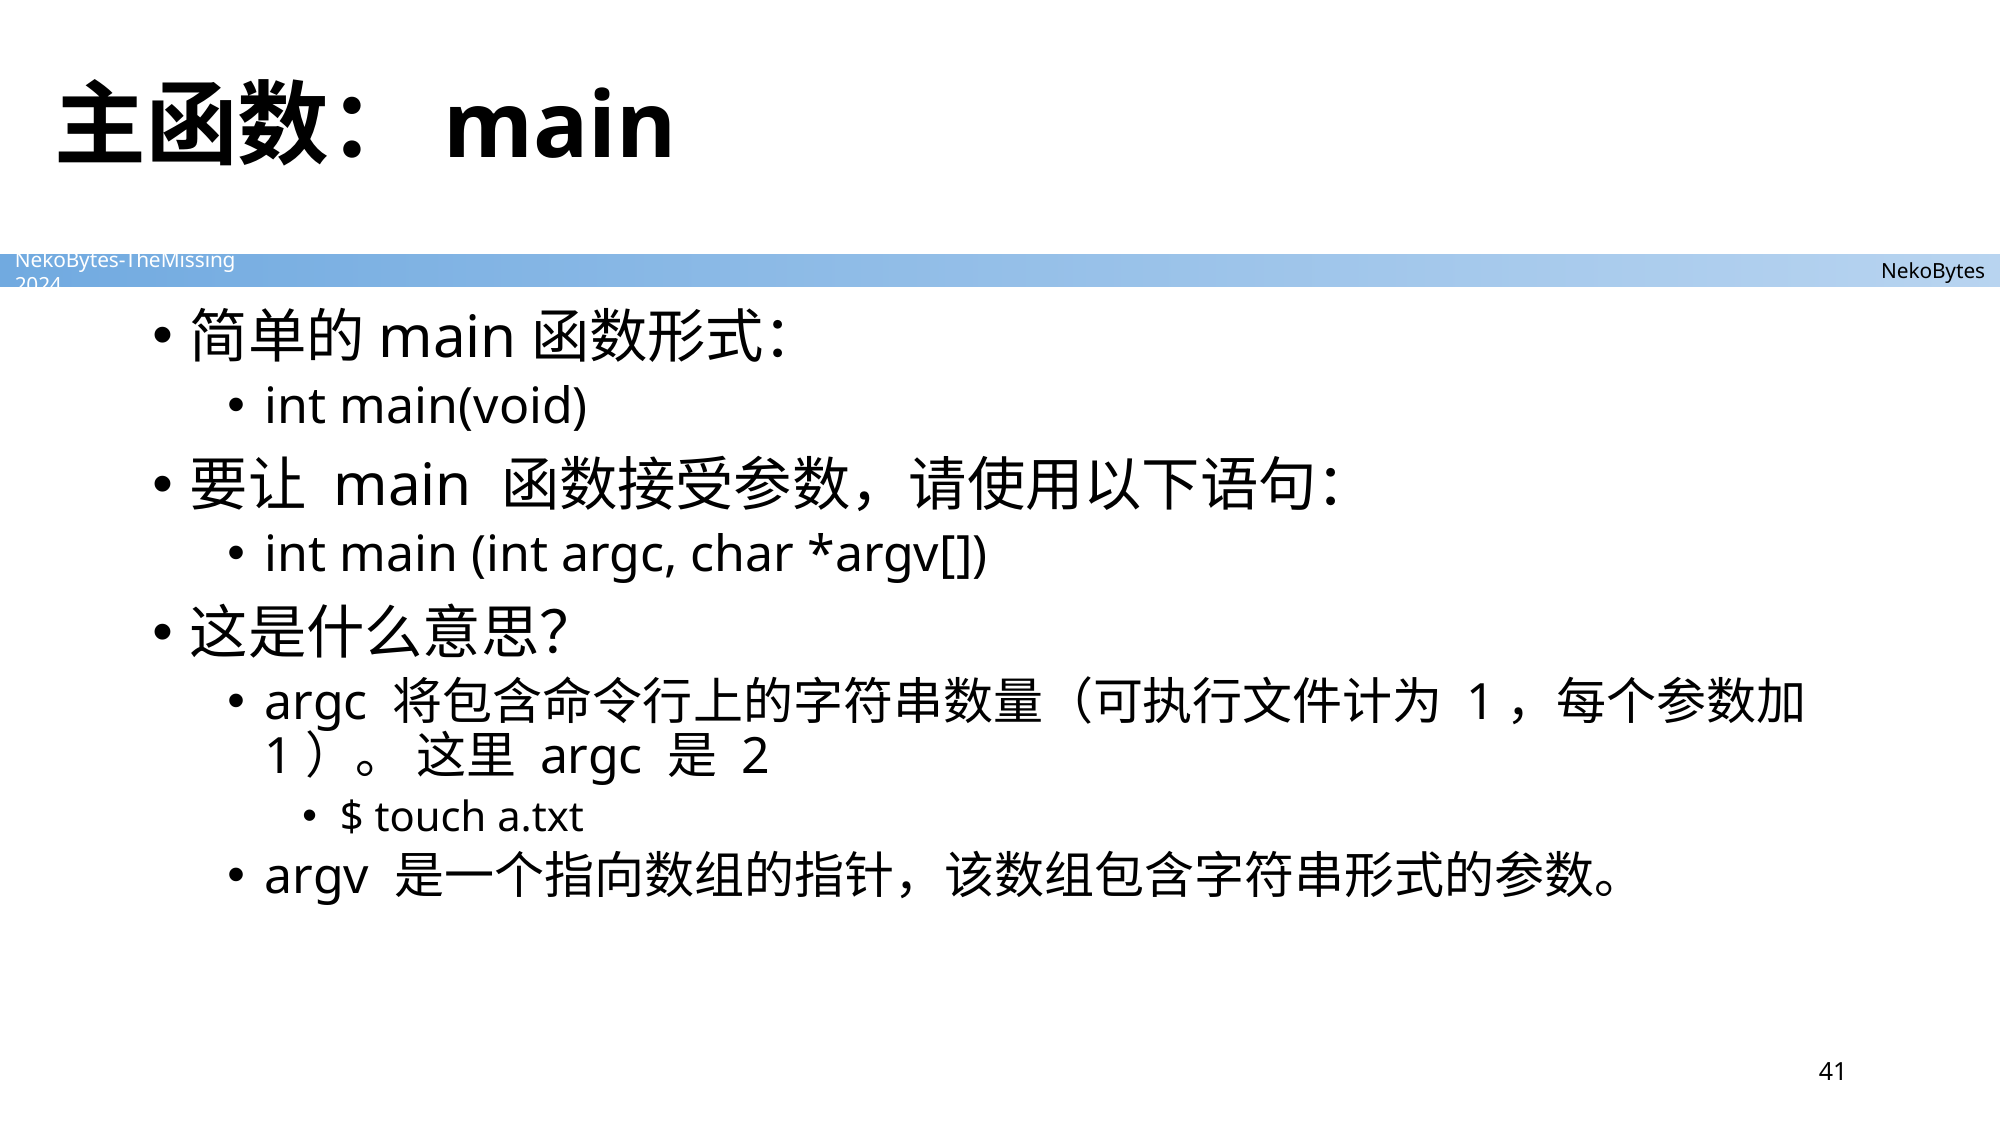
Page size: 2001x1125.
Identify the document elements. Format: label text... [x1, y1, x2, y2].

slide_number 41 [1412, 1042, 1863, 1103]
title 主函数：main [39, 19, 1765, 237]
list 简单的main函数形式： int main(void) 要让 main 函数接受参数，请使用以下语句： int main (int argc, char *argv[]) 这是什么意思？ argc 将包含命令行上的字符串数量（可执行文件计为 1，每个参数加 1）。 这里 argc 是 2 $ touch a.txt argv 是一个指向数组的指针，该数组包含字符串形式的参数。 [137, 299, 1863, 1014]
